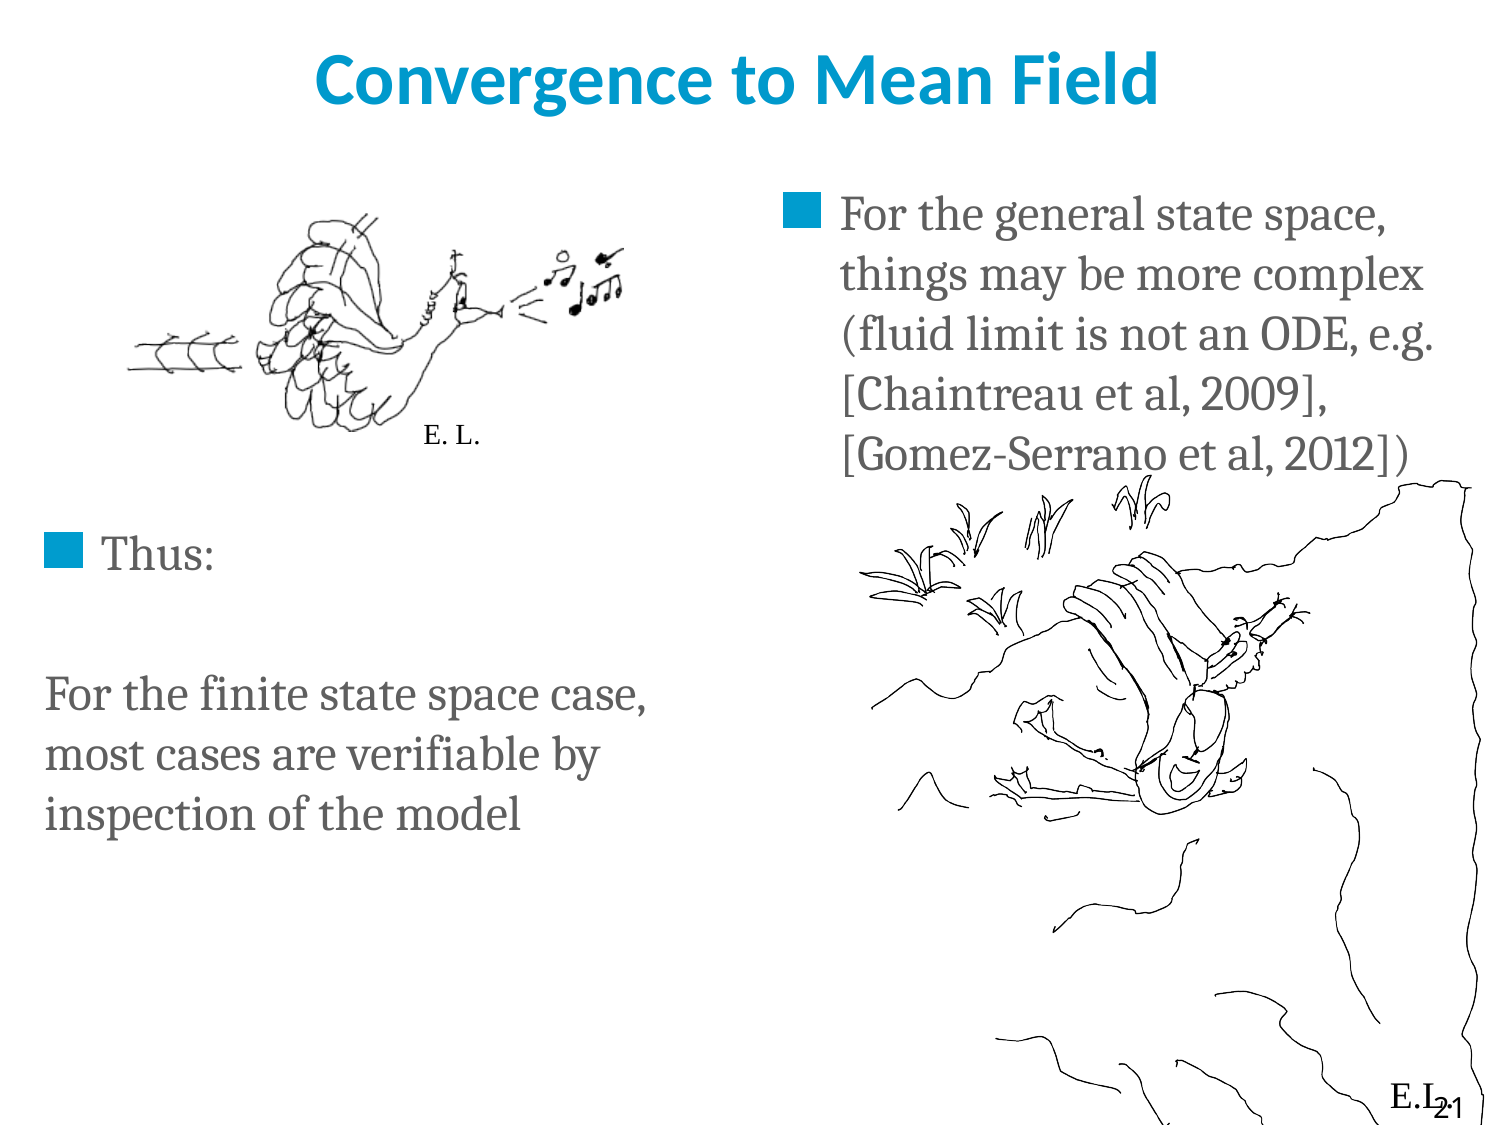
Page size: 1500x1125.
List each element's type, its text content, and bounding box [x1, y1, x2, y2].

list Thus: For the finite state space case, most cases are verifiable by inspection of the model [29, 512, 744, 1107]
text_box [859, 474, 1500, 1125]
list For the general state space, things may be more complex (fluid limit is not an ODE, e.g. [Chaintreau et al, 2009], [Gomez-Serrano et al, 2012]) [767, 172, 1483, 1107]
title Convergence to Mean Field [17, 0, 1460, 150]
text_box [124, 212, 624, 459]
